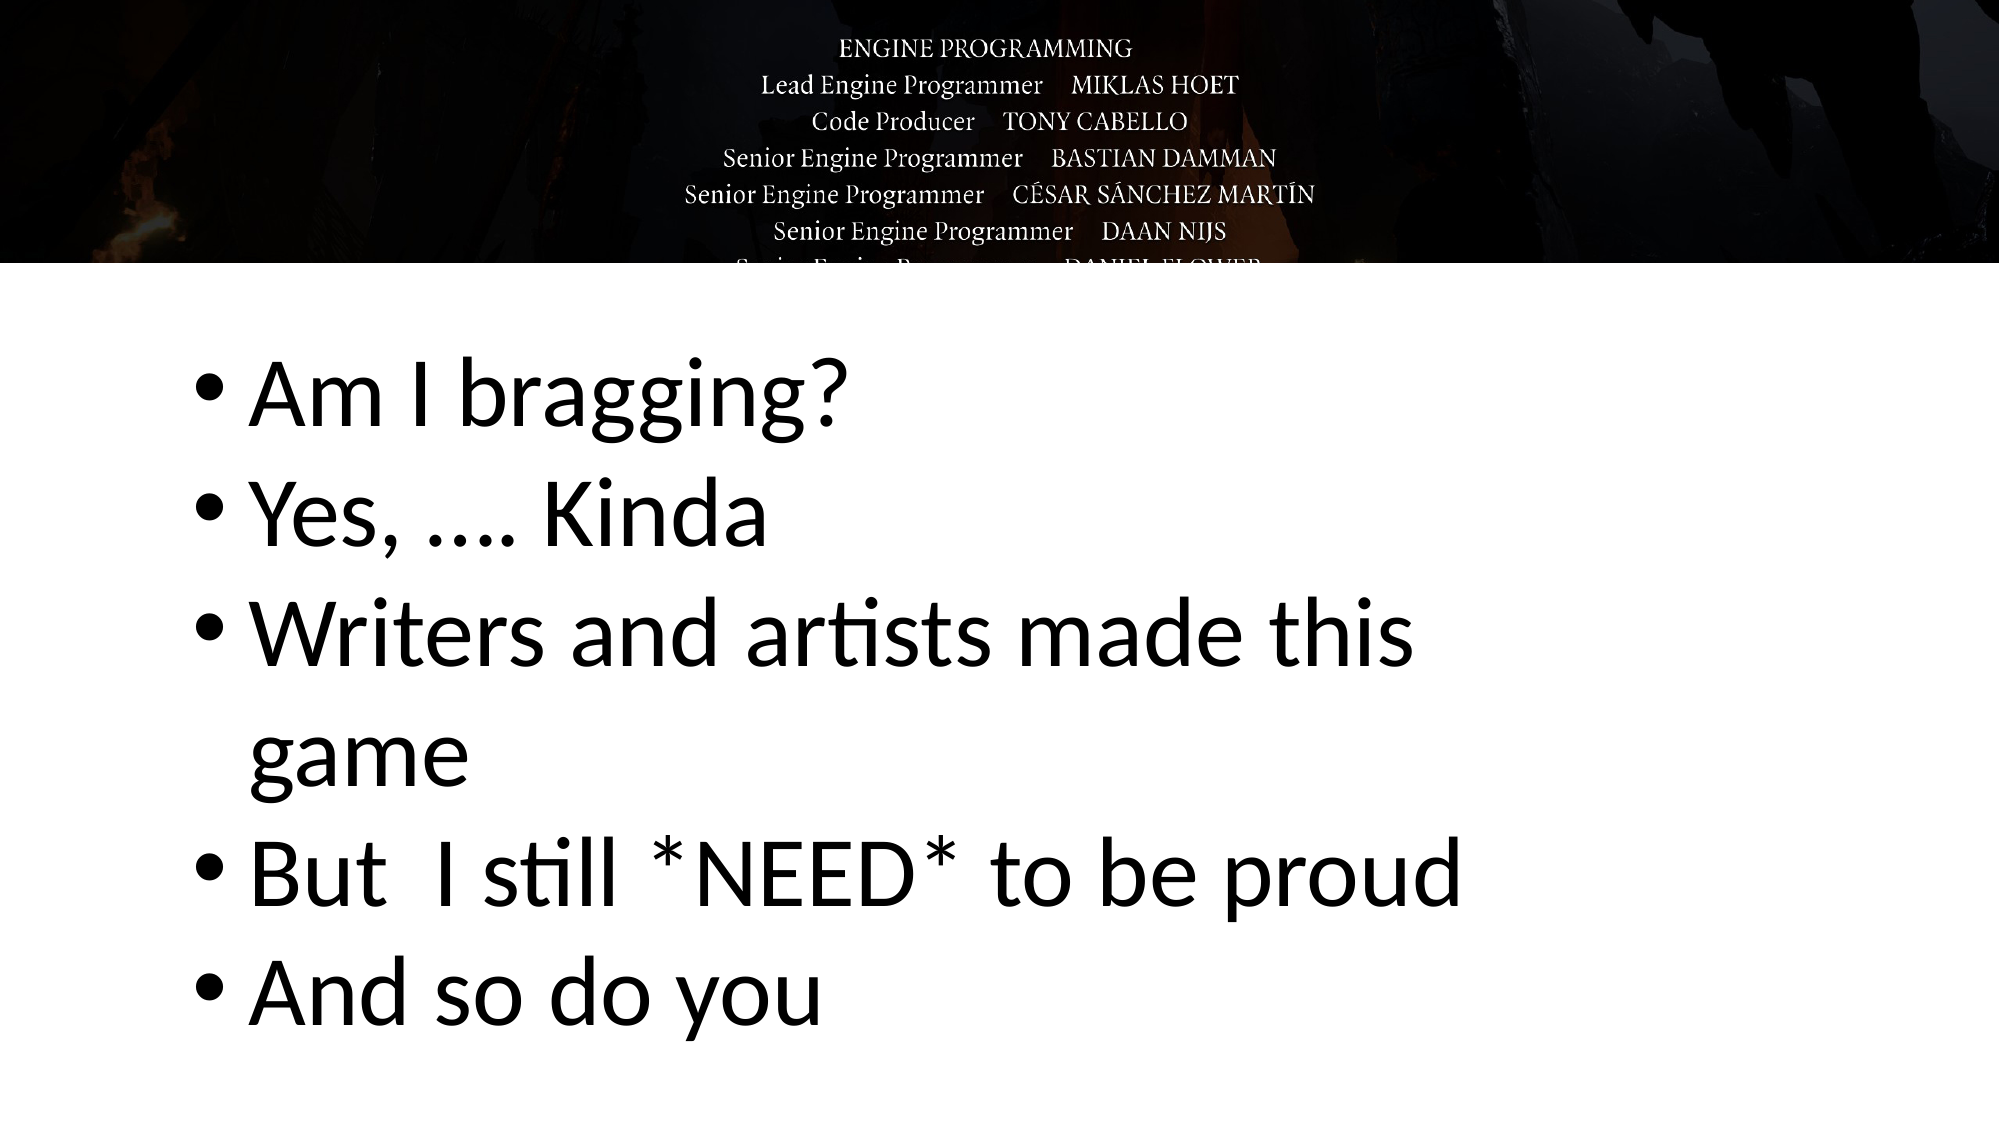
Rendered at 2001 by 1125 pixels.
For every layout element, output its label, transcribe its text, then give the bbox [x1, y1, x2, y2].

text_box Am I bragging? Yes, …. Kinda Writers and artists made this game But I still *NEED* to be proud And so do you [177, 318, 1652, 1125]
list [0, 0, 1998, 263]
